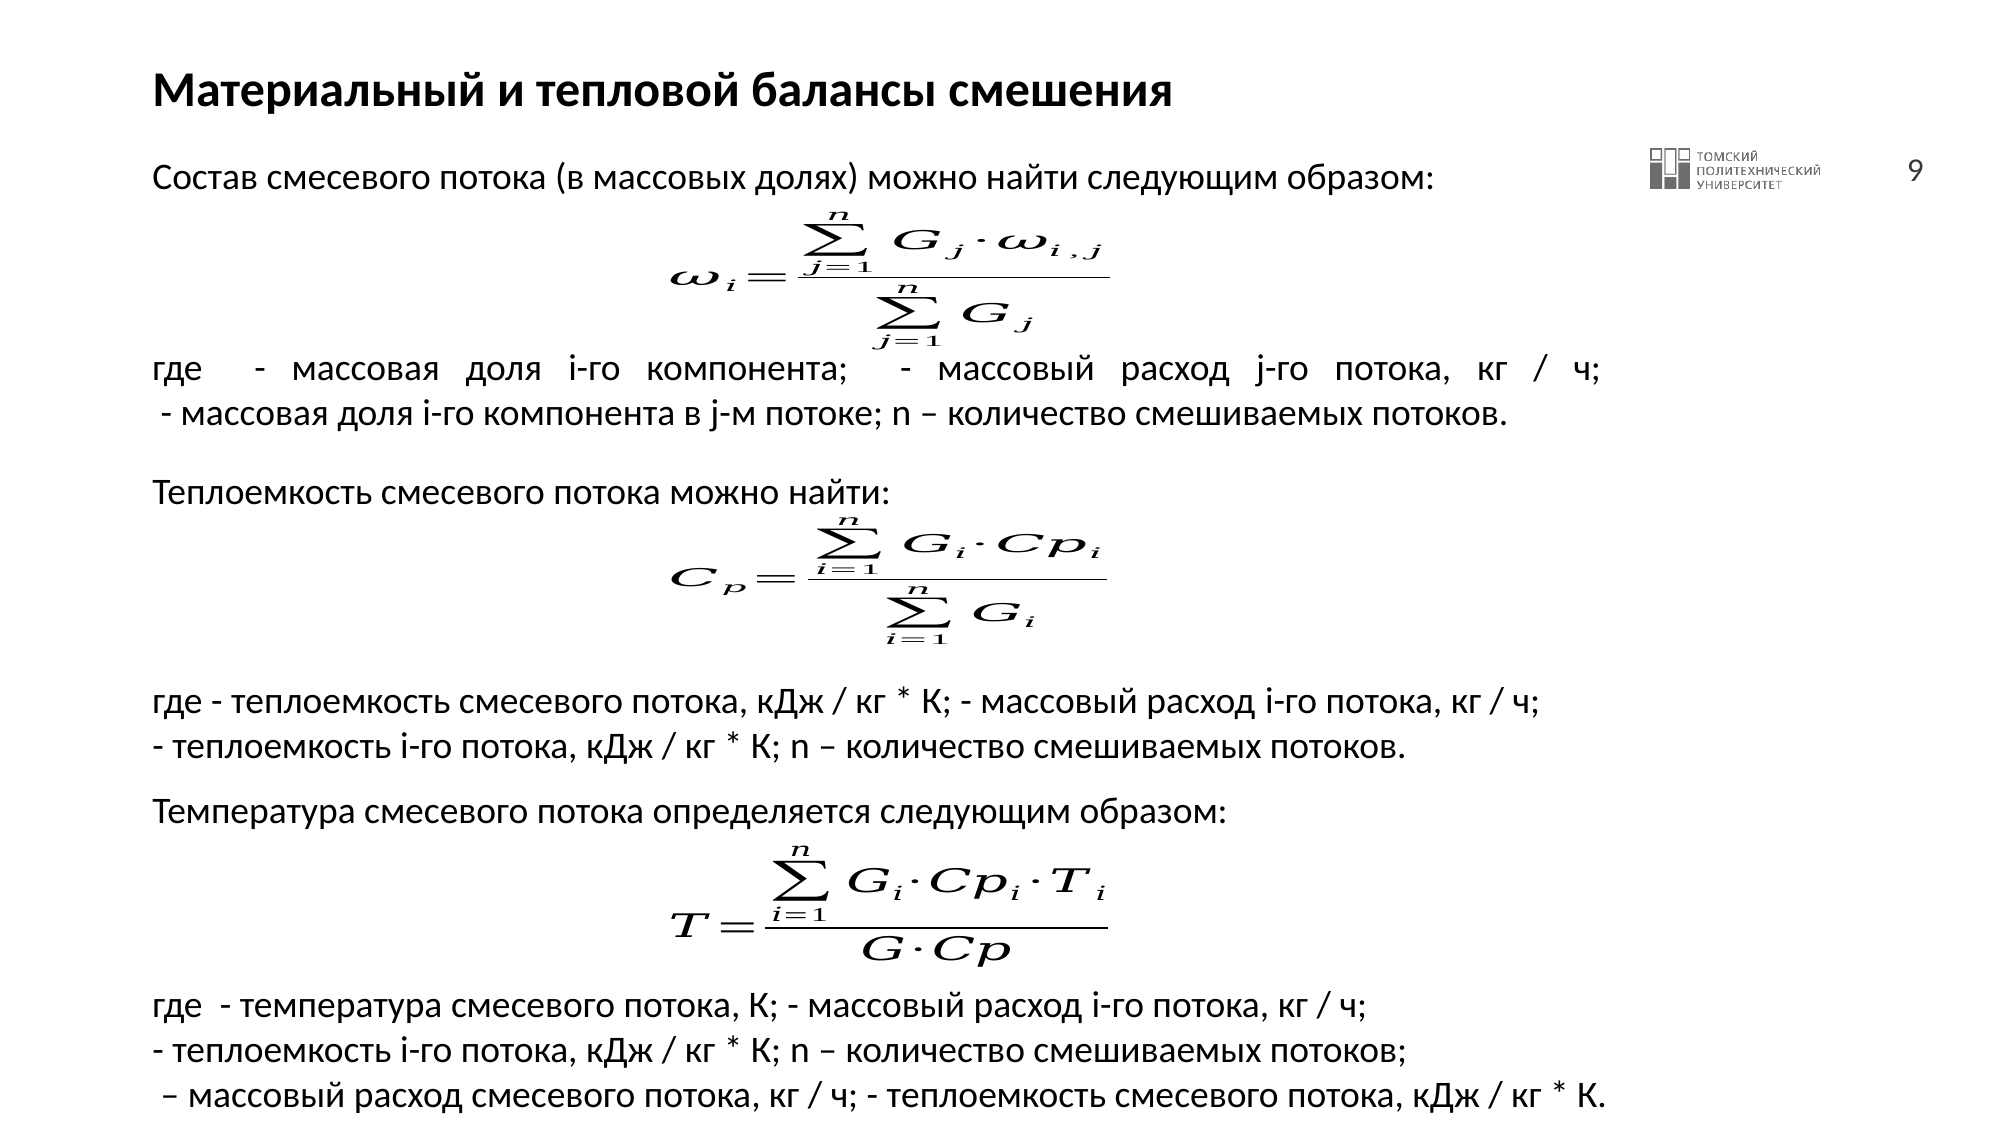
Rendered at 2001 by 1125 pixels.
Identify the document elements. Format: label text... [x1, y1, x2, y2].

picture [1650, 148, 1820, 189]
text_box Состав смесевого потока (в массовых долях) можно найти следующим образом: [137, 145, 1642, 205]
title Материальный и тепловой балансы смешения [137, 24, 1755, 156]
text_box Теплоемкость смесевого потока можно найти: [137, 459, 1642, 519]
text_box Температура смесевого потока определяется следующим образом: [137, 778, 1642, 839]
